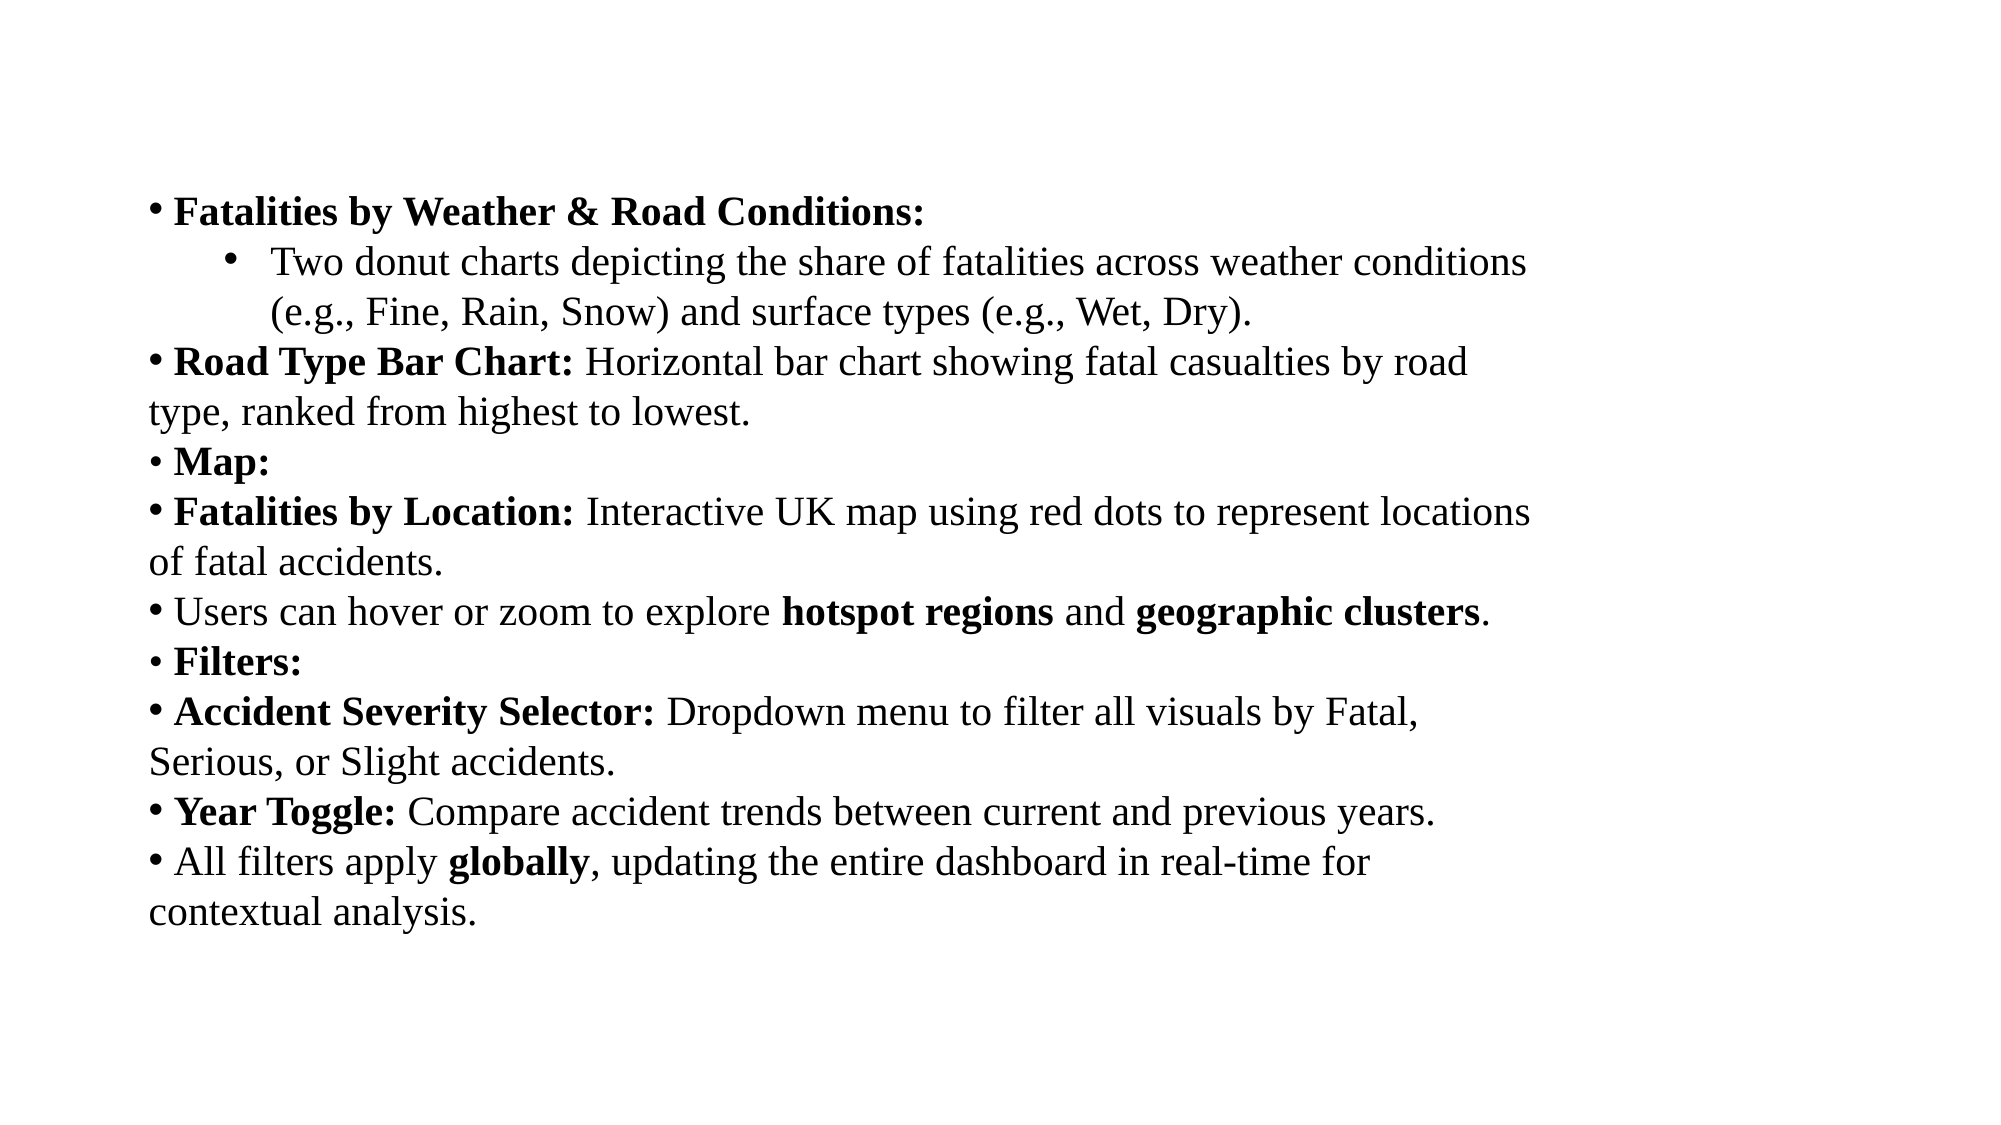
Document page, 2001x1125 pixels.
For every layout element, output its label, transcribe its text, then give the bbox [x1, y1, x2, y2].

text_box Fatalities by Weather & Road Conditions: Two donut charts depicting the share of fatalities across weather conditions (e.g., Fine, Rain, Snow) and surface types (e.g., Wet, Dry). Road Type Bar Chart: Horizontal bar chart showing fatal casualties by road type, ranked from highest to lowest. • Map: Fatalities by Location: Interactive UK map using red dots to represent locations of fatal accidents. Users can hover or zoom to explore hotspot regions and geographic clusters. • Filters: Accident Severity Selector: Dropdown menu to filter all visuals by Fatal, Serious, or Slight accidents. Year Toggle: Compare accident trends between current and previous years. All filters apply globally, updating the entire dashboard in real-time for contextual analysis. [133, 176, 1550, 942]
